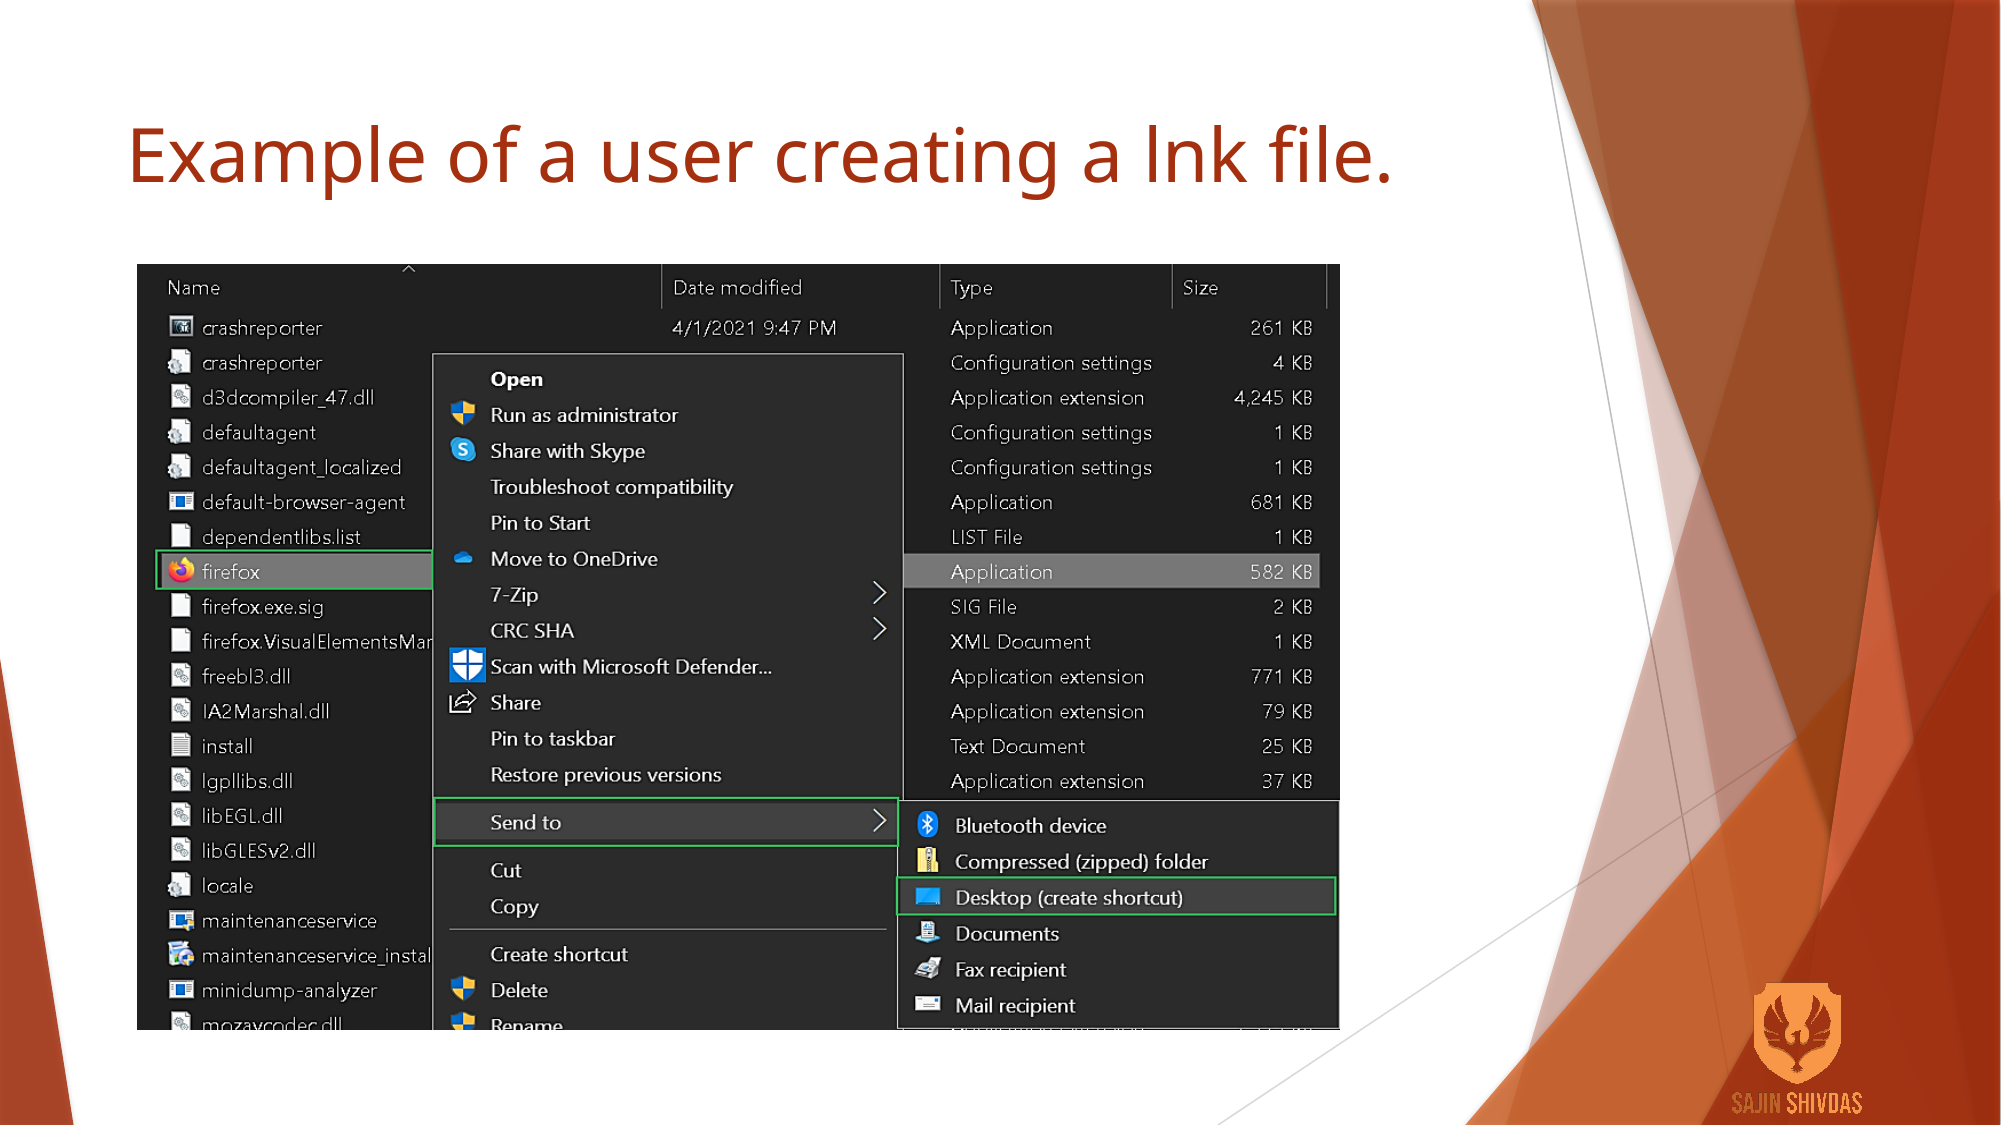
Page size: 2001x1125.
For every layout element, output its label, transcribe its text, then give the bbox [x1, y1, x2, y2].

picture [1723, 974, 1874, 1125]
title Example of a user creating a lnk file. [111, 99, 1522, 317]
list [136, 263, 1340, 1031]
